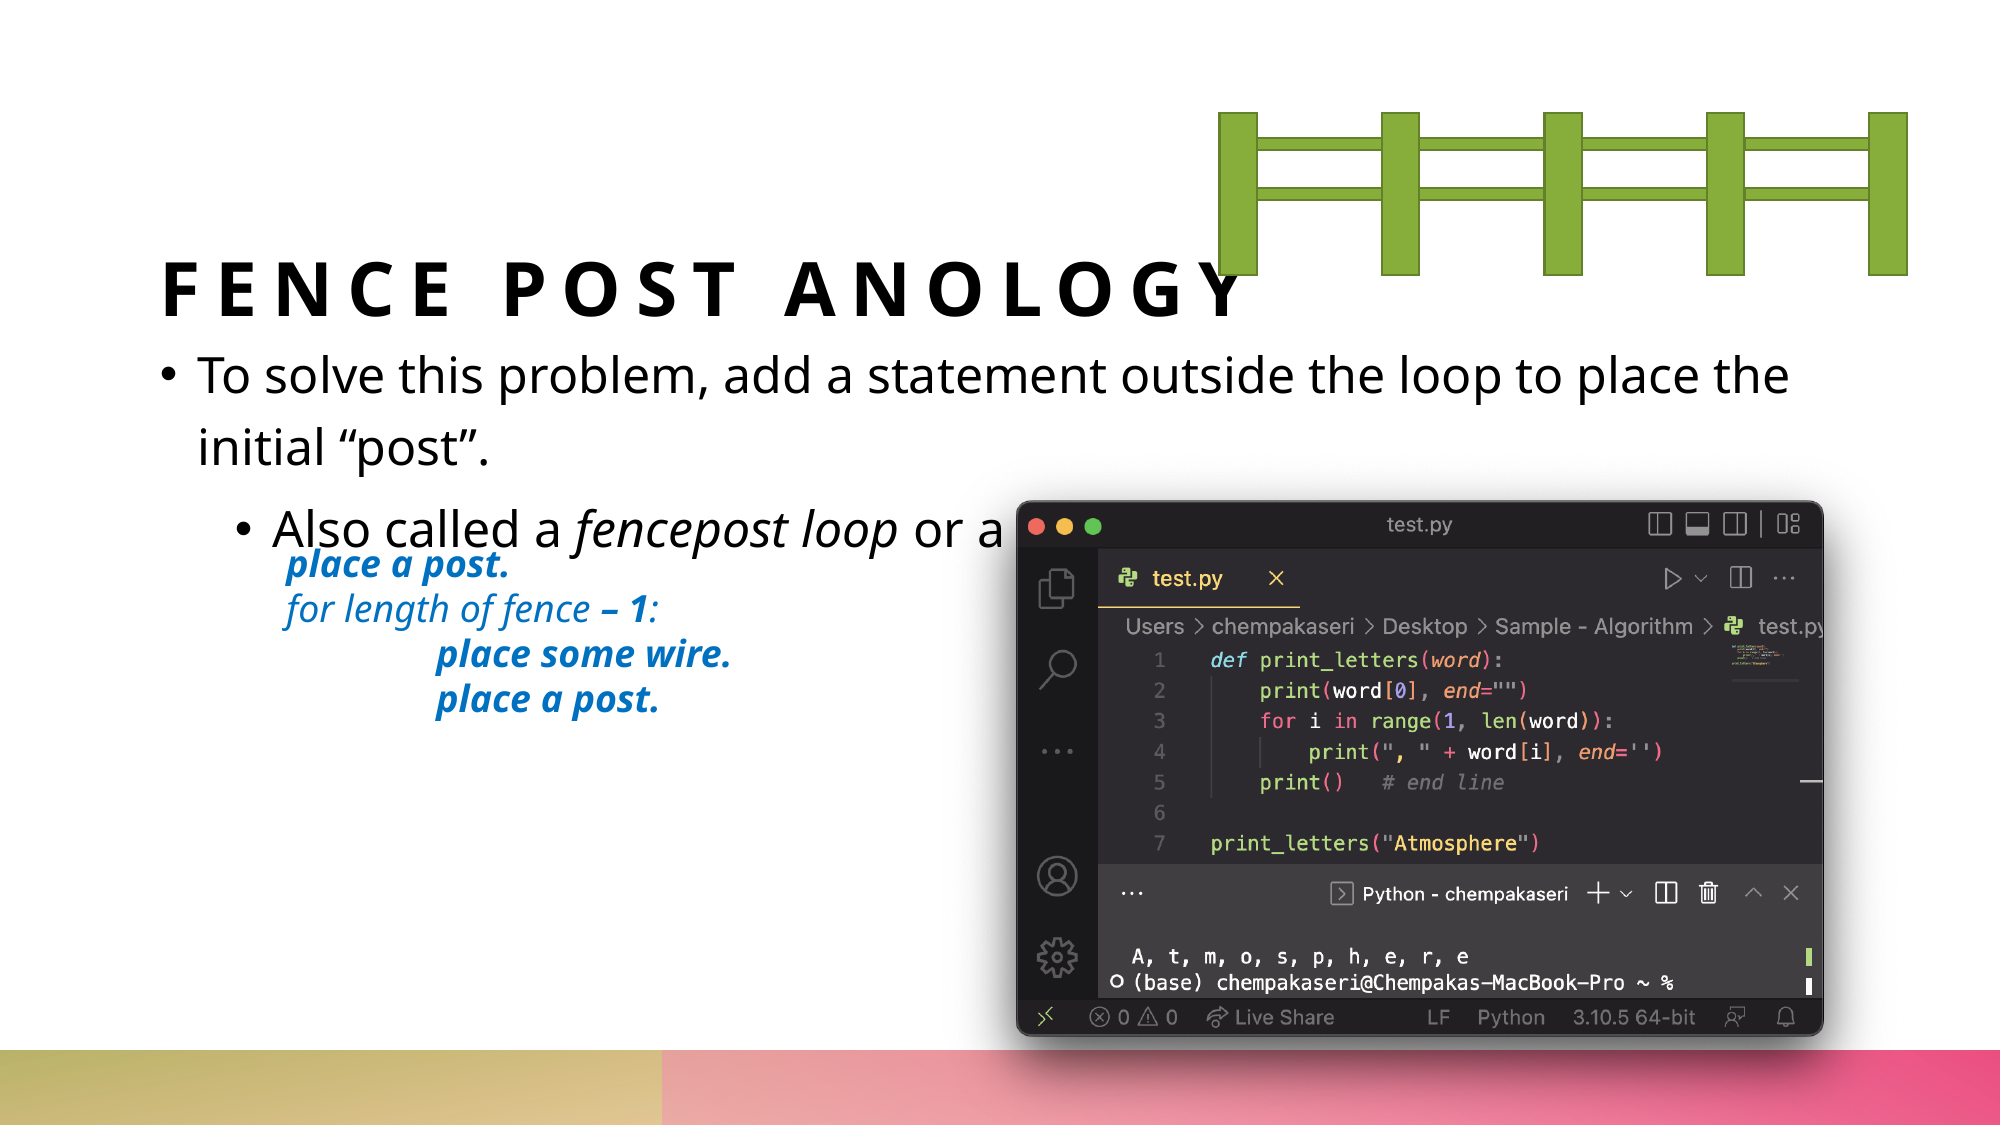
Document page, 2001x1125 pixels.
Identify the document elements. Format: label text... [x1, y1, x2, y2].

text_box place a post. for length of fence – 1: place some wire. place a post. [196, 532, 779, 727]
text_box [1219, 112, 1907, 276]
title FENCE POST ANOLOGY [159, 128, 1840, 331]
list To solve this problem, add a statement outside the loop to place the initial “post”. Also called a fencepost loop or a “loop-and-a-half” solution. [159, 331, 1840, 996]
picture [937, 447, 1902, 1125]
